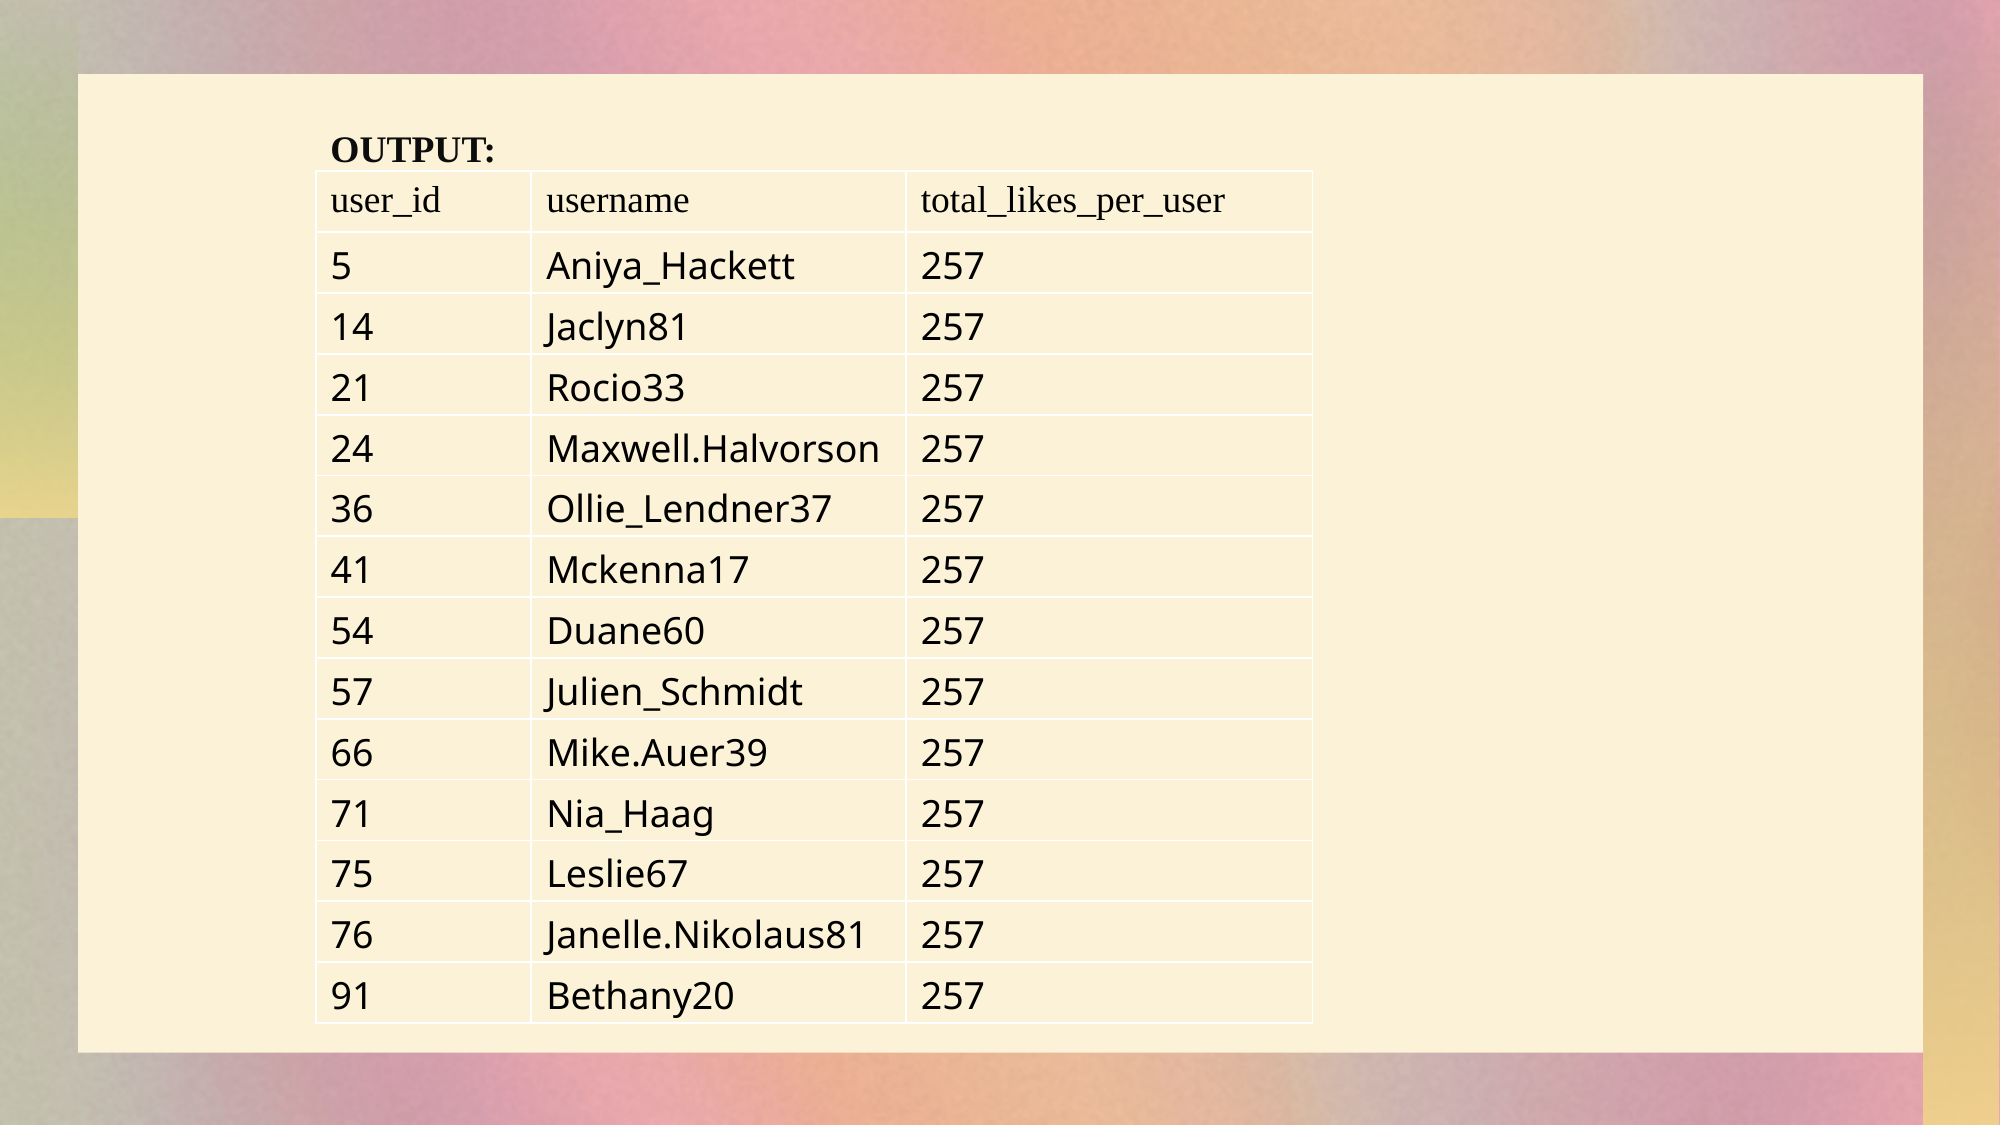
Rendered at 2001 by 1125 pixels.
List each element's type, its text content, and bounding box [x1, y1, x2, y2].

table_cell 257 [907, 416, 1312, 475]
table_cell 257 [907, 659, 1312, 718]
table_cell 257 [907, 963, 1312, 1022]
table_cell Bethany20 [532, 963, 905, 1022]
table_cell 21 [317, 355, 530, 414]
table_cell 257 [907, 233, 1312, 292]
table_cell 41 [317, 537, 530, 596]
table_cell Mike.Auer39 [532, 720, 905, 779]
table_cell 14 [317, 294, 530, 353]
table_cell Maxwell.Halvorson [532, 416, 905, 475]
table_cell 257 [907, 537, 1312, 596]
table_cell Duane60 [532, 598, 905, 657]
text_box OUTPUT: [315, 117, 1116, 170]
table_cell 257 [907, 476, 1312, 535]
table_cell 91 [317, 963, 530, 1022]
table_cell Mckenna17 [532, 537, 905, 596]
table_header total_likes_per_user [907, 172, 1312, 231]
table_cell 5 [317, 233, 530, 292]
table_cell 71 [317, 780, 530, 840]
table_cell 24 [317, 416, 530, 475]
table_cell Aniya_Hackett [532, 233, 905, 292]
table_cell Janelle.Nikolaus81 [532, 902, 905, 961]
table_cell 257 [907, 720, 1312, 779]
table_cell 36 [317, 476, 530, 535]
table_cell 257 [907, 294, 1312, 353]
table_cell 75 [317, 841, 530, 900]
picture [0, 0, 2000, 1125]
picture [0, 518, 1923, 1125]
table_cell 54 [317, 598, 530, 657]
table_cell Julien_Schmidt [532, 659, 905, 718]
table_cell Jaclyn81 [532, 294, 905, 353]
table_cell Rocio33 [532, 355, 905, 414]
table_cell Ollie_Lendner37 [532, 476, 905, 535]
table_header user_id [317, 172, 530, 231]
table_cell Leslie67 [532, 841, 905, 900]
table_header username [532, 172, 905, 231]
table_cell 76 [317, 902, 530, 961]
table_cell 257 [907, 598, 1312, 657]
table_cell 257 [907, 780, 1312, 840]
table_cell 57 [317, 659, 530, 718]
table_cell 257 [907, 841, 1312, 900]
table_cell Nia_Haag [532, 780, 905, 840]
table_cell 257 [907, 355, 1312, 414]
table_cell 257 [907, 902, 1312, 961]
table_cell 66 [317, 720, 530, 779]
